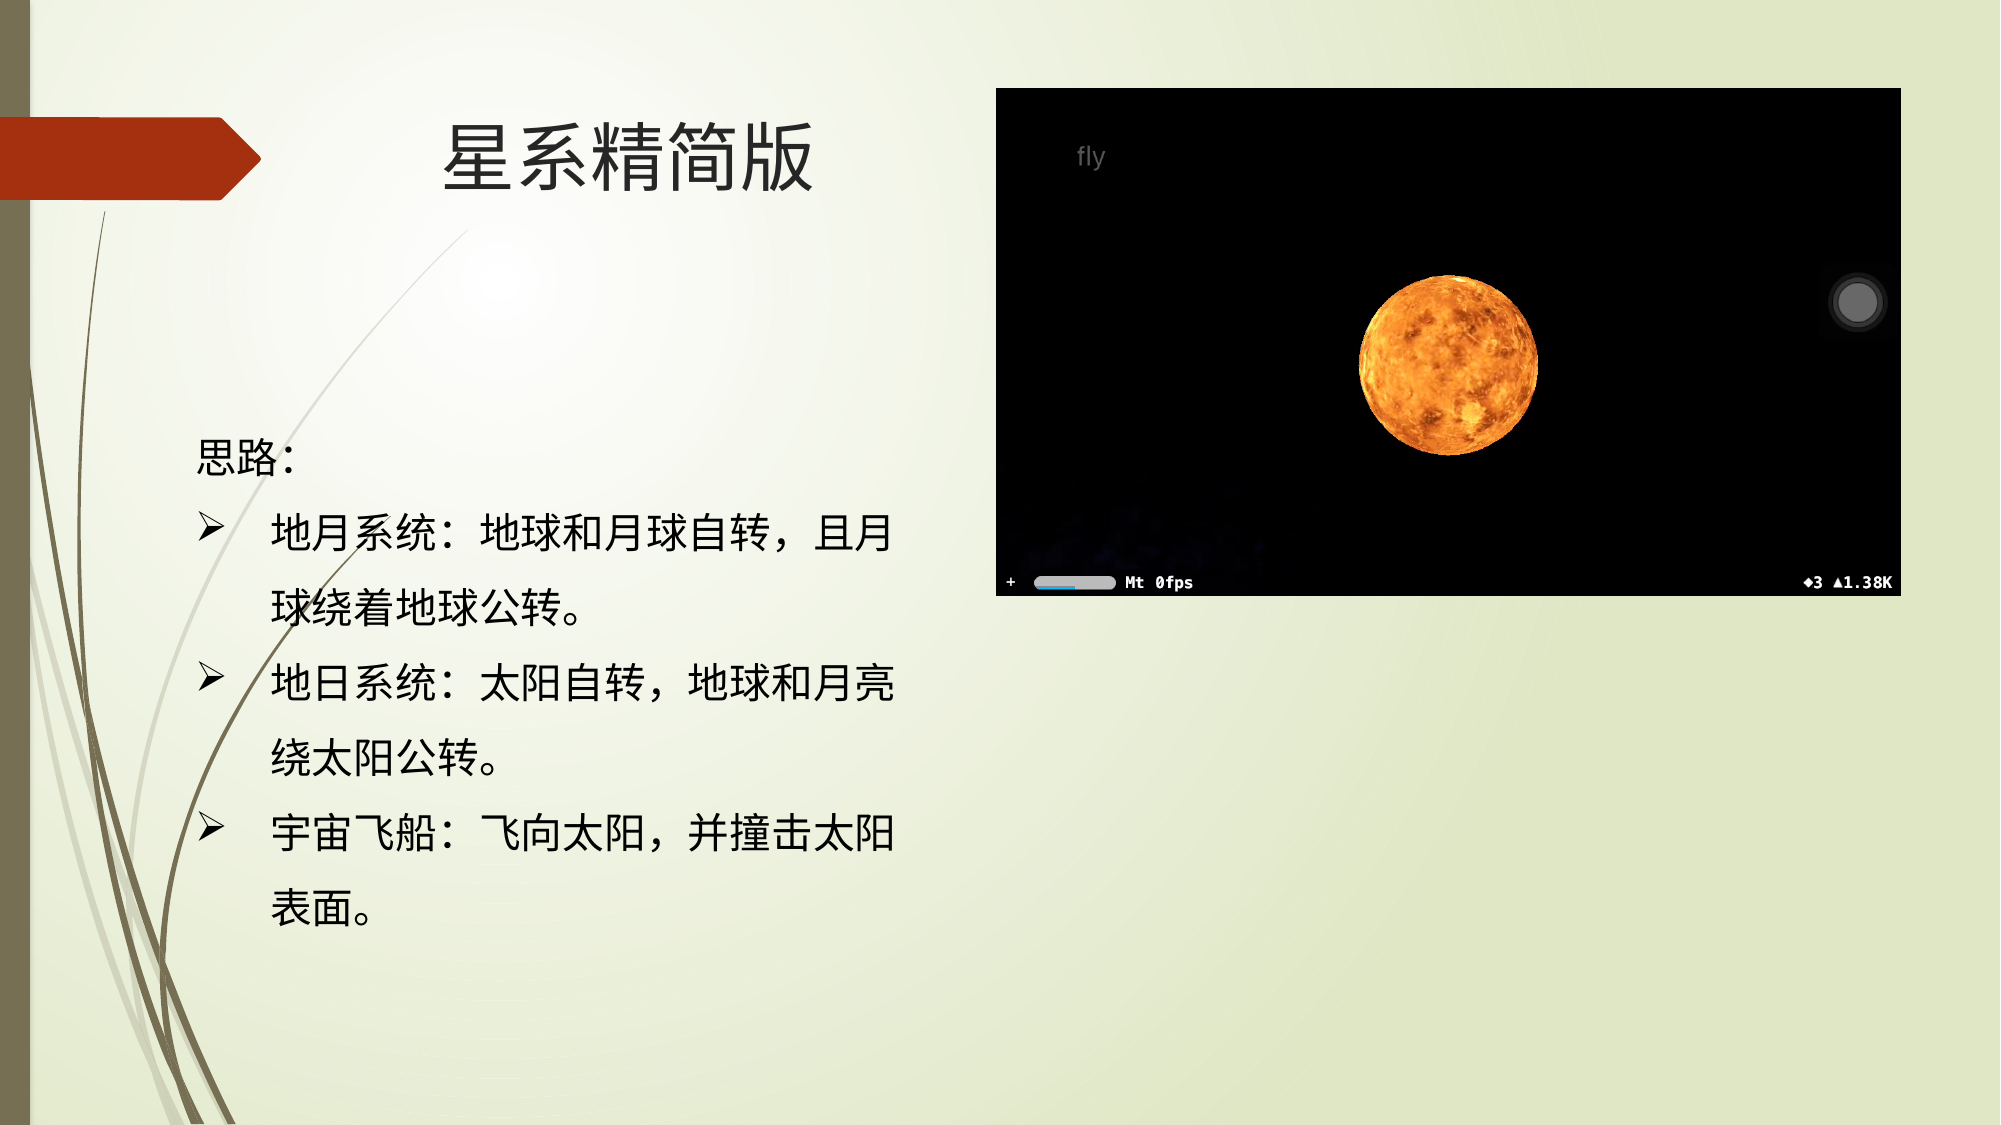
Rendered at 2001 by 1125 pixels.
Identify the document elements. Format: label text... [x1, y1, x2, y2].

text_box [995, 87, 1902, 597]
title 星系精简版 [425, 102, 990, 313]
text_box 思路： 地月系统：地球和月球自转，且月球绕着地球公转。 地日系统：太阳自转，地球和月亮绕太阳公转。 宇宙飞船：飞向太阳，并撞击太阳表面。 [180, 399, 941, 940]
